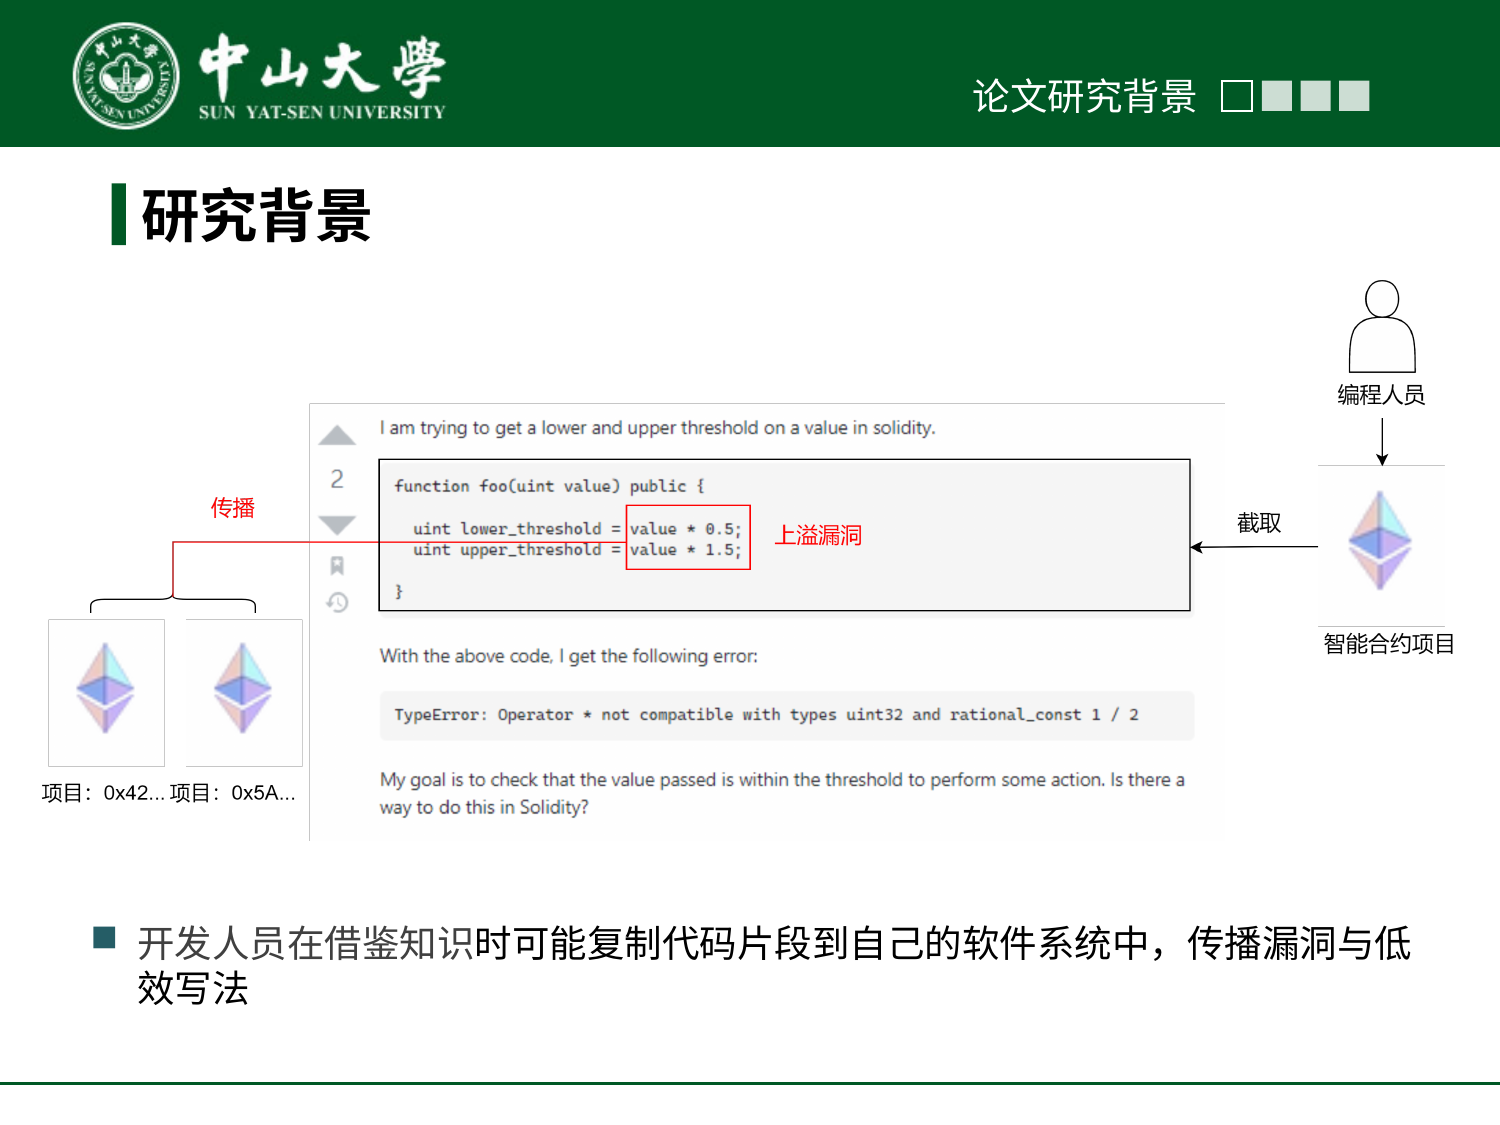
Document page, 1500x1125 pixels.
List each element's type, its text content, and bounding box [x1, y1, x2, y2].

text_box 论文研究背景 [957, 65, 1213, 126]
text_box [1338, 80, 1370, 112]
picture [21, 266, 1479, 856]
text_box [1261, 80, 1293, 112]
text_box [1221, 80, 1253, 112]
text_box [1299, 80, 1332, 112]
text_box 开发人员在借鉴知识时可能复制代码片段到自己的软件系统中，传播漏洞与低效写法 [75, 920, 1457, 1010]
text_box 研究背景 [126, 171, 389, 257]
picture [45, 0, 465, 147]
text_box [0, 0, 1500, 148]
text_box [111, 182, 127, 246]
